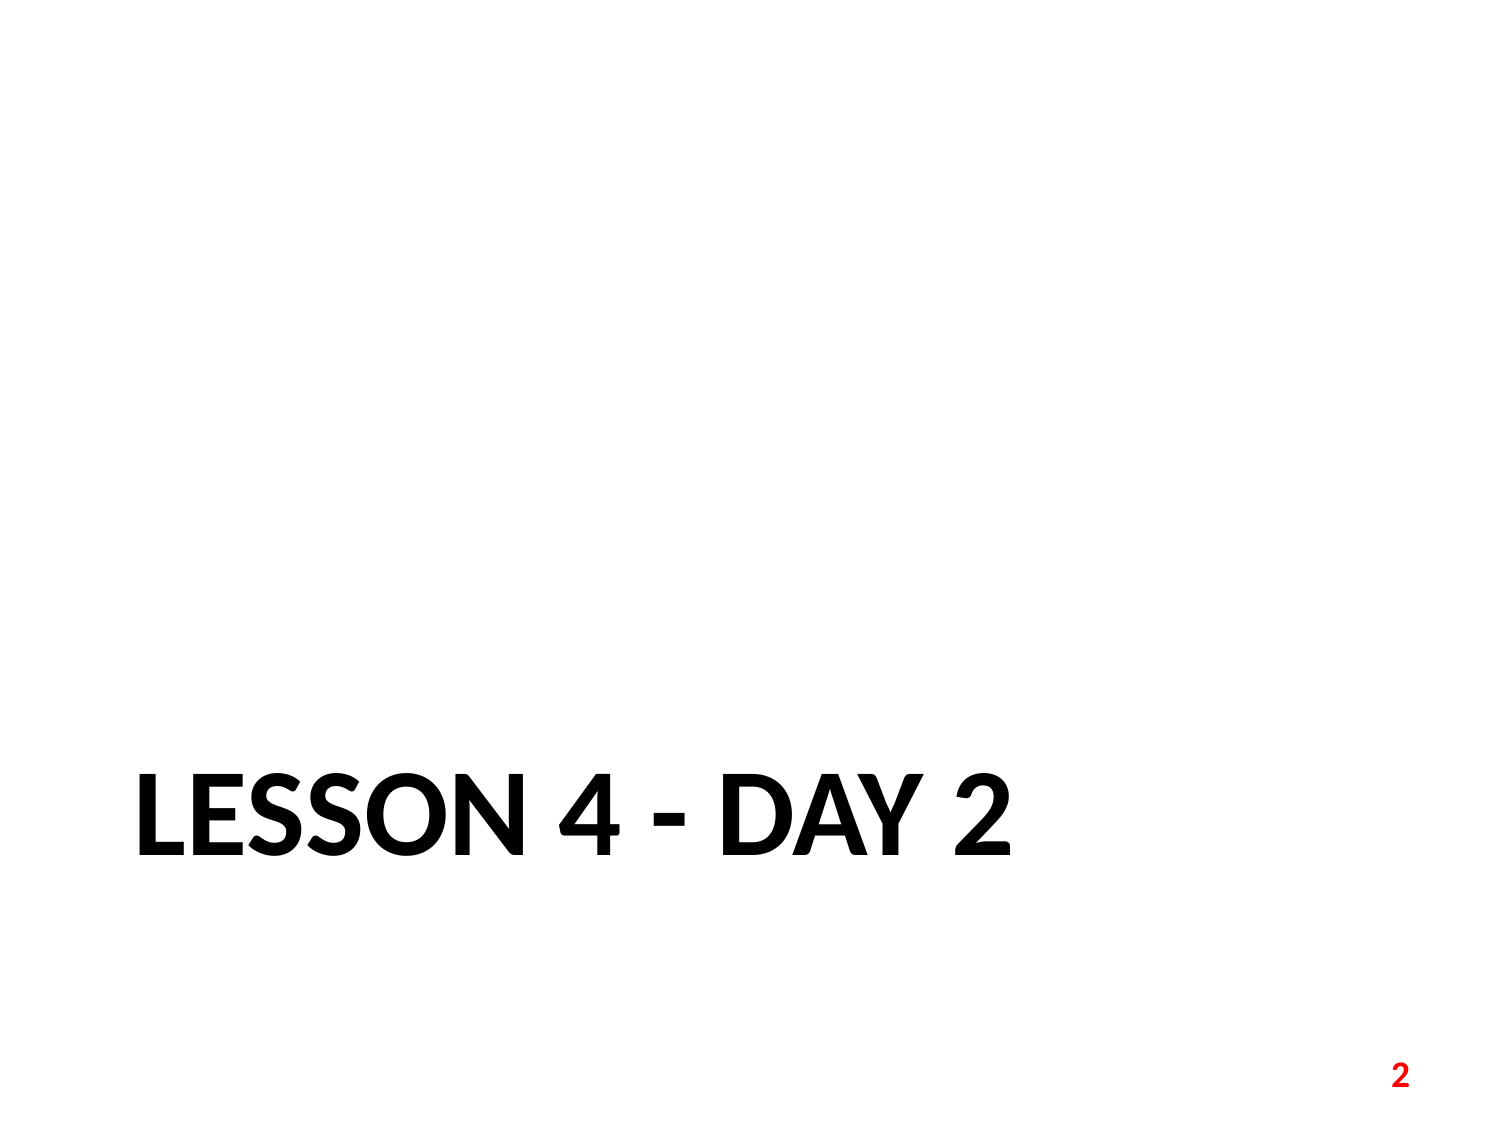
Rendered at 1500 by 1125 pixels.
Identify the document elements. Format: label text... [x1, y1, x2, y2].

slide_number 2 [1074, 1042, 1425, 1103]
title LESSON 4 - DAY 2 [118, 722, 1394, 947]
